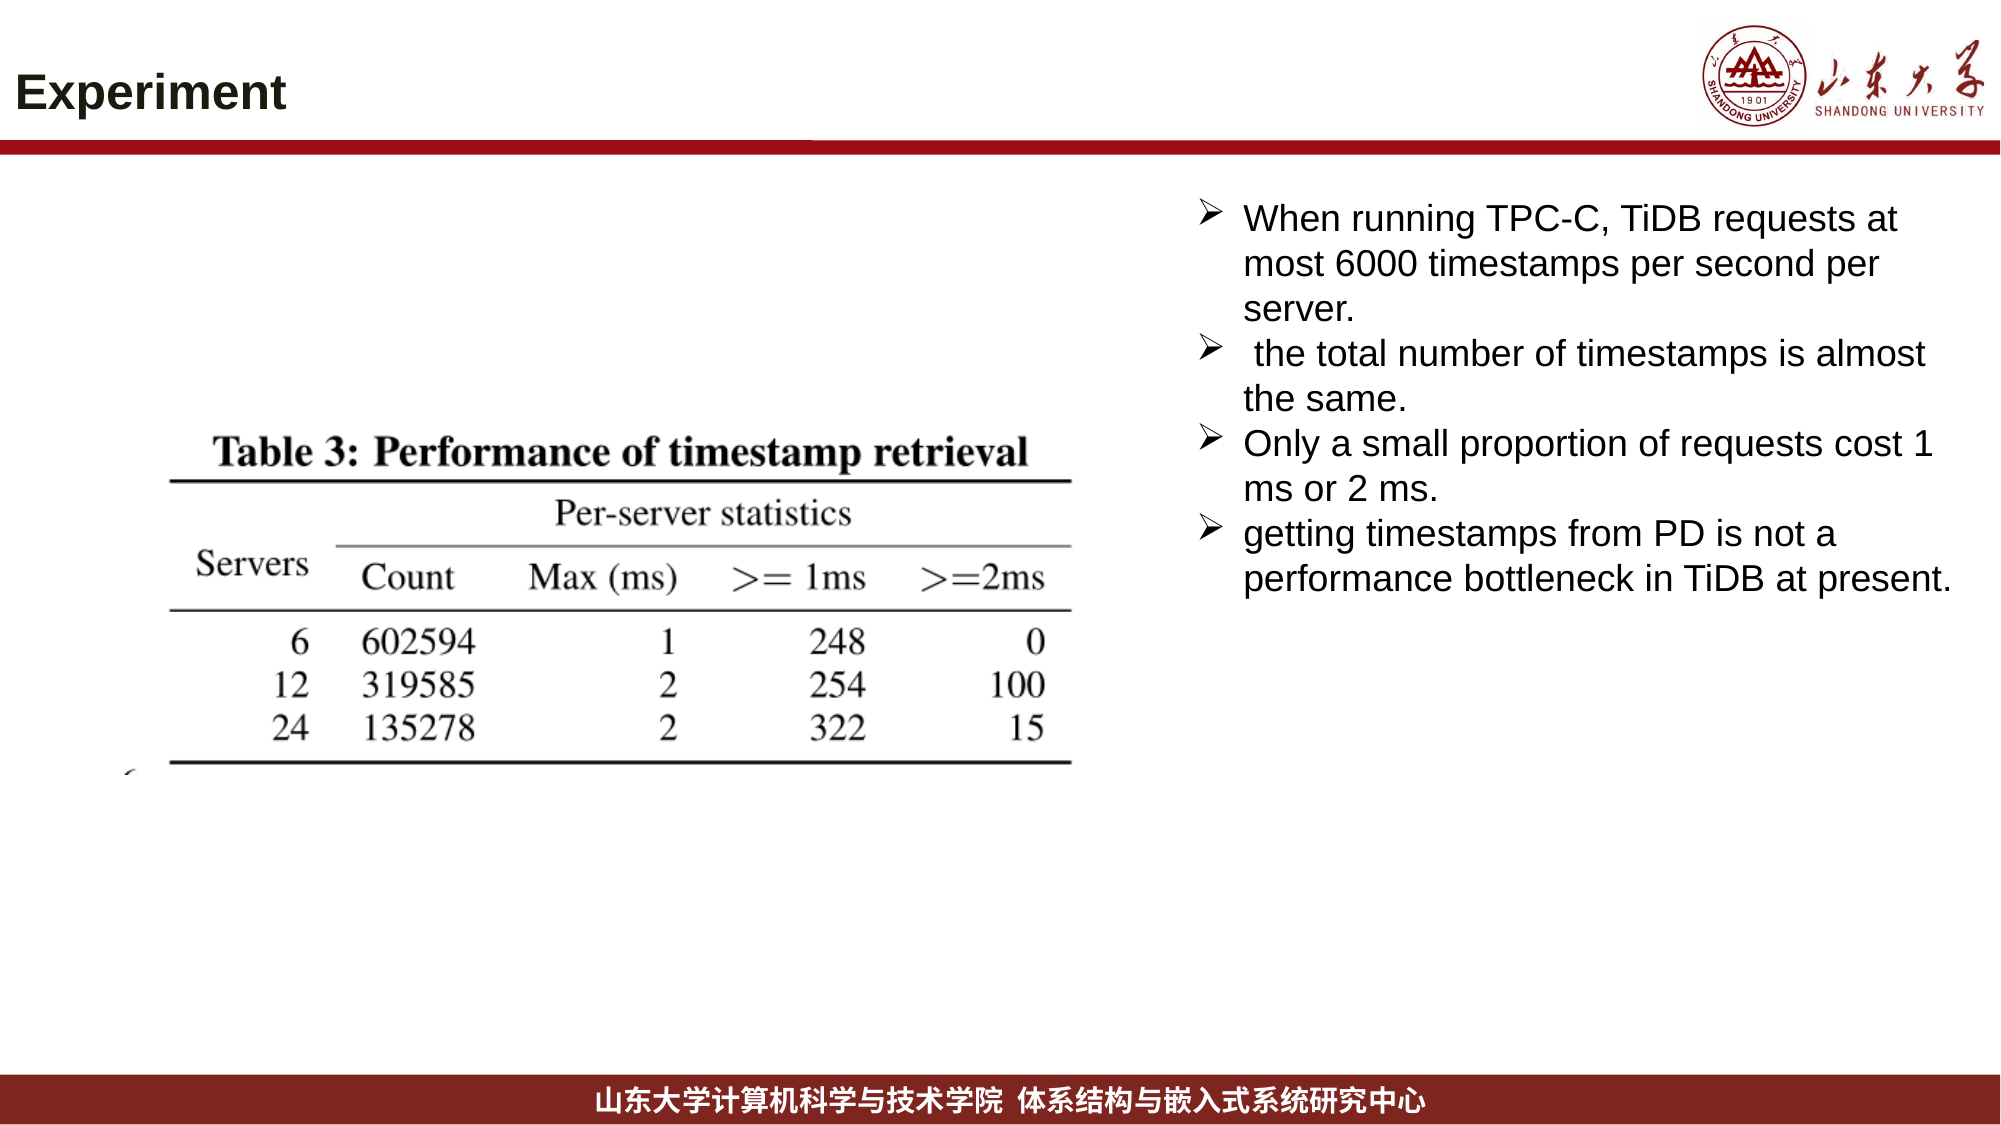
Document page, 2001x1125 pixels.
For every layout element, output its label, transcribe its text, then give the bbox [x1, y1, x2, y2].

picture [1698, 21, 1985, 130]
title Experiment [0, 59, 1575, 172]
text_box When running TPC-C, TiDB requests at most 6000 timestamps per second per server. the total number of timestamps is almost the same. Only a small proportion of requests cost 1 ms or 2 ms. getting timestamps from PD is not a performance bottleneck in TiDB at present. [1181, 186, 1973, 607]
picture [47, 350, 1145, 775]
